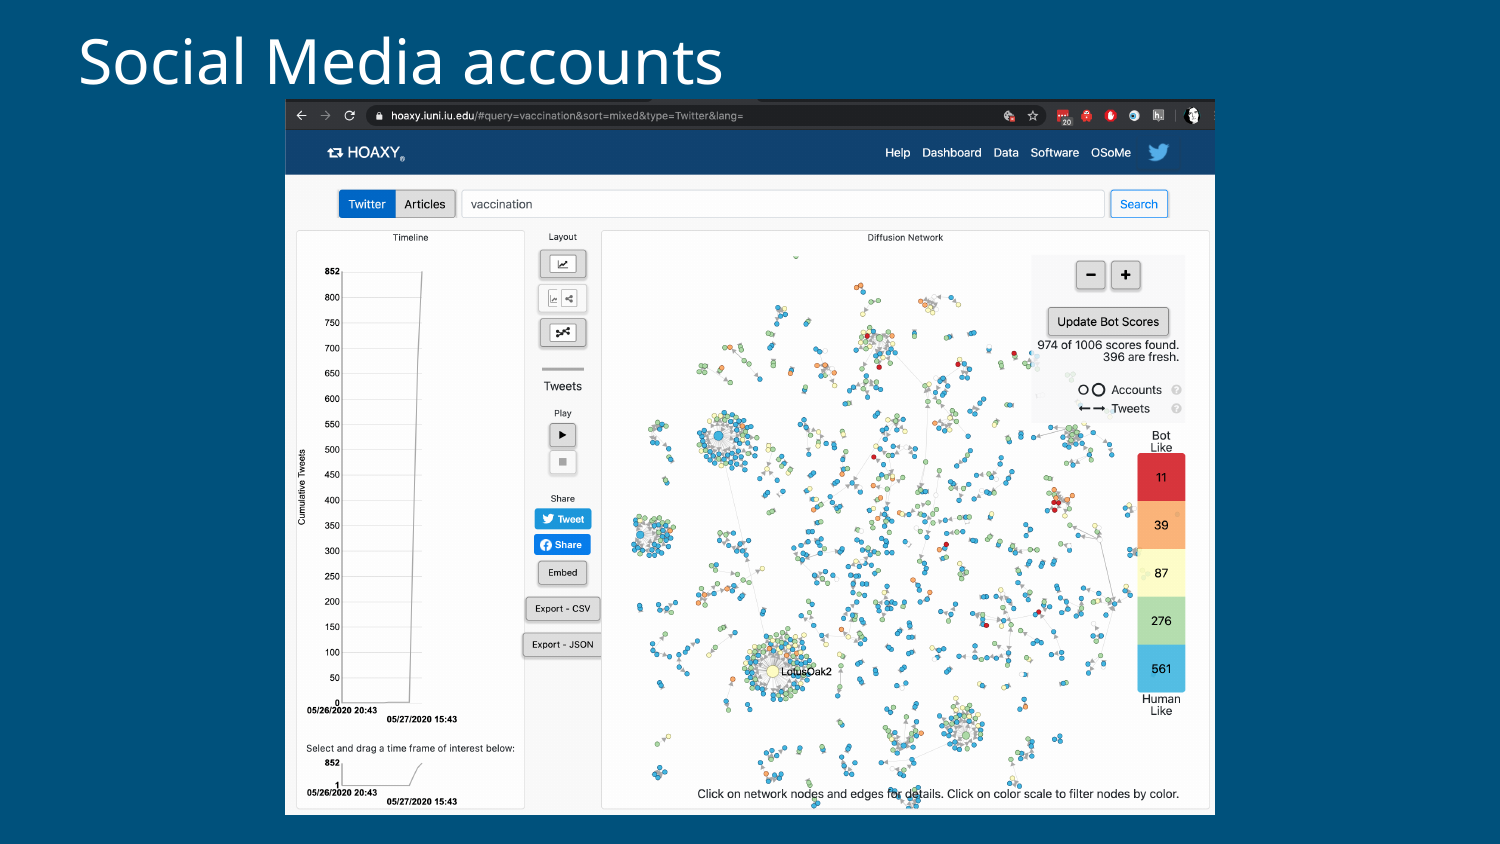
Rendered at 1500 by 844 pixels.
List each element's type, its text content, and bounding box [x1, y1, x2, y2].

title Social Media accounts [63, 0, 1437, 113]
picture [286, 100, 1214, 814]
